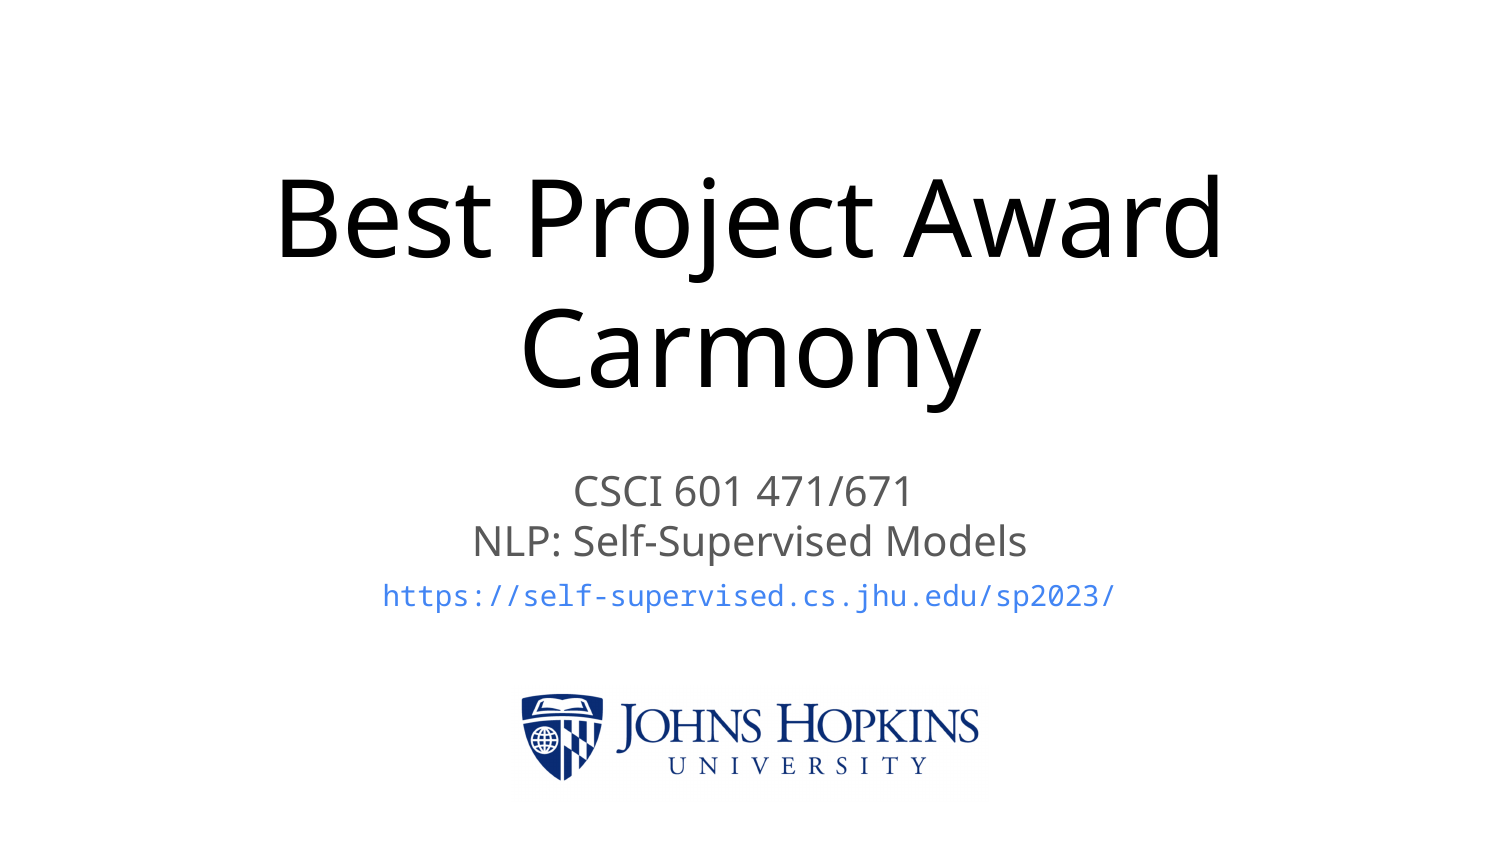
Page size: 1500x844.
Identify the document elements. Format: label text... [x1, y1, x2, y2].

subtitle CSCI 601 471/671 NLP: Self-Supervised Models [51, 450, 1449, 581]
picture [511, 685, 989, 802]
title Best Project Award Carmony [51, 87, 1449, 425]
text_box https://self-supervised.cs.jhu.edu/sp2023/ [186, 569, 1314, 620]
